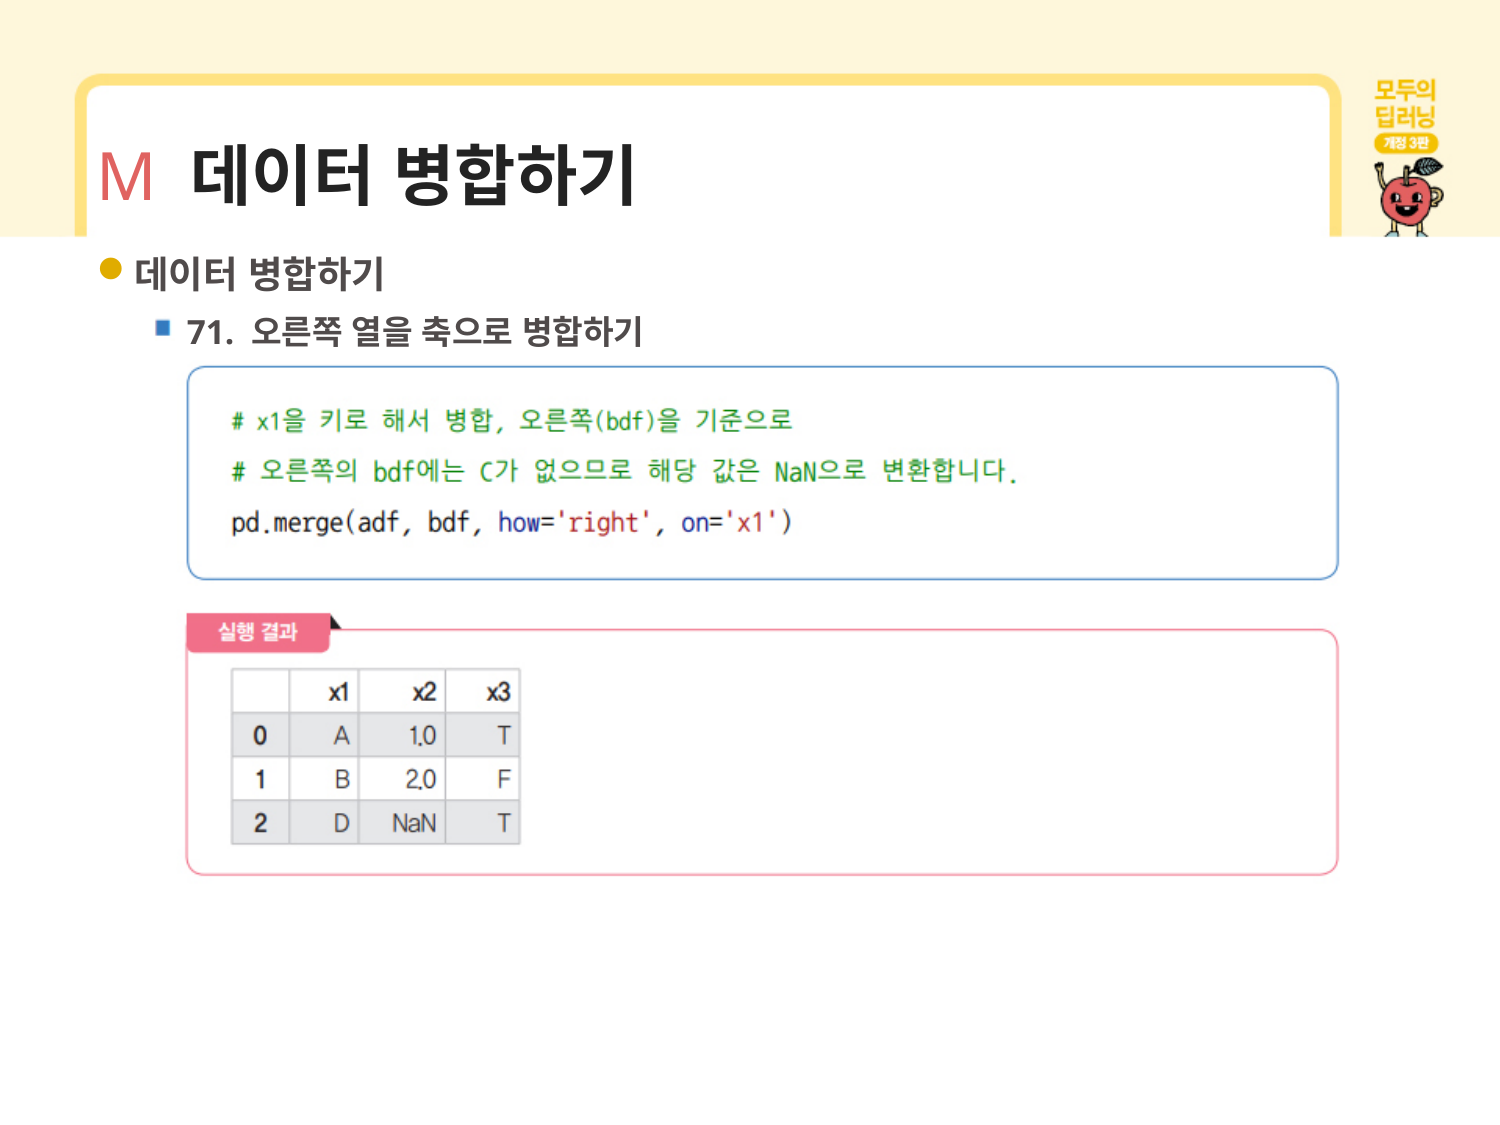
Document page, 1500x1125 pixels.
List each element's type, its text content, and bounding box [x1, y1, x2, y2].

title M 데이터 병합하기 [81, 90, 1412, 222]
picture [0, 0, 1500, 1125]
list 데이터 병합하기 71. 오른쪽 열을 축으로 병합하기 [81, 239, 1412, 1054]
